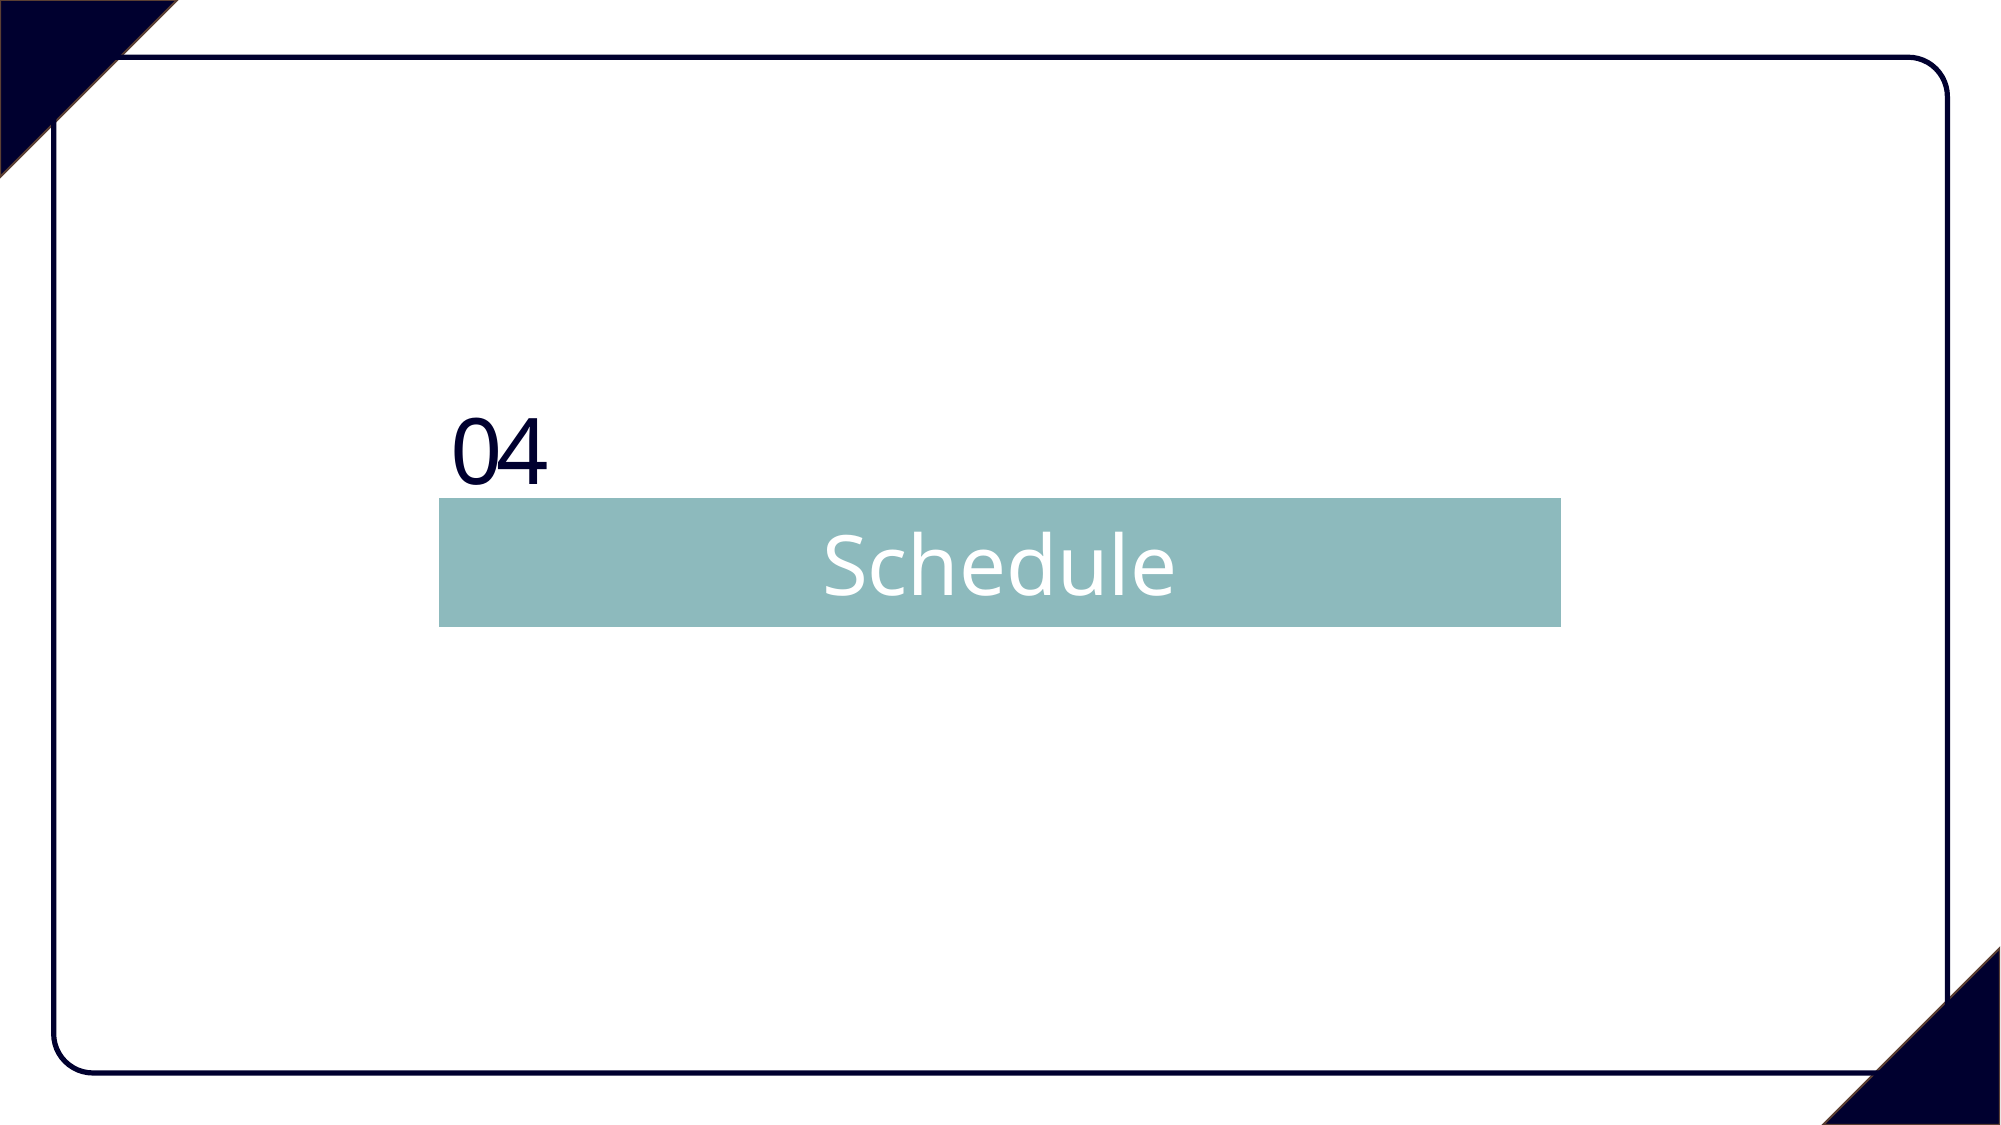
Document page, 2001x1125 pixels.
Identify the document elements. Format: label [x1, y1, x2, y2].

text_box [52, 56, 1949, 1075]
